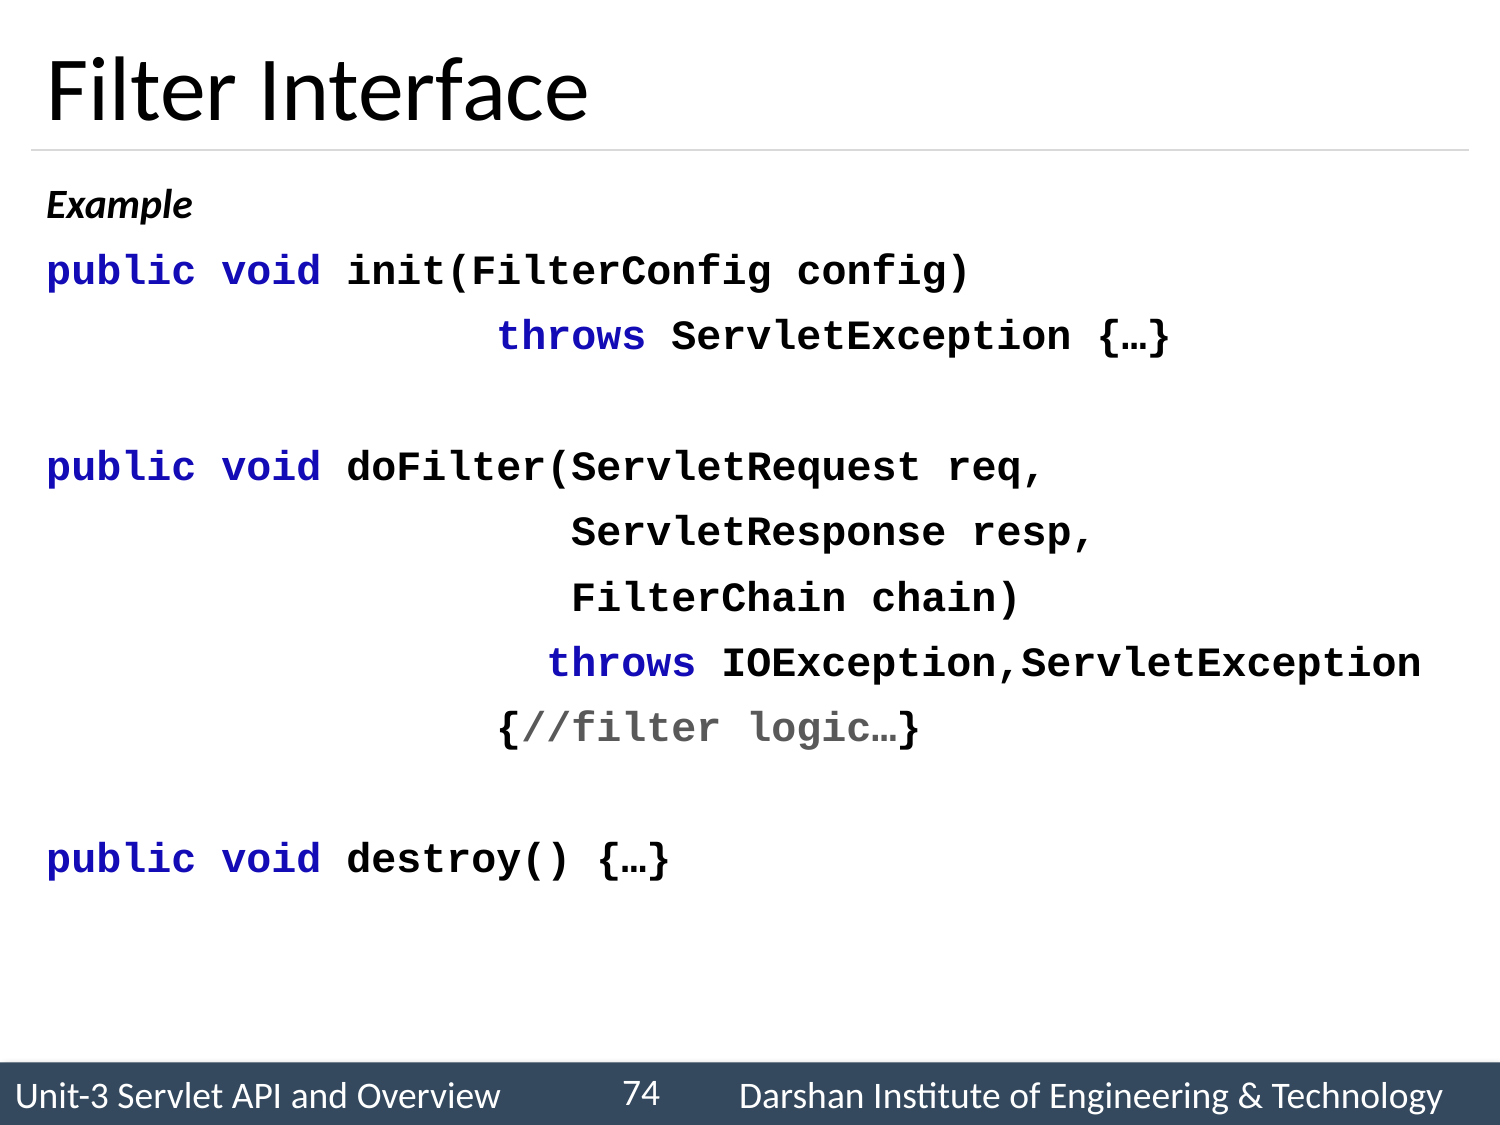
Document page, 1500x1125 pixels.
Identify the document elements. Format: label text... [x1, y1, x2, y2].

slide_number 74 [575, 1060, 675, 1121]
title Filter Interface [31, 17, 1469, 150]
list Example public void init(FilterConfig config) throws ServletException {…} public void doFilter(ServletRequest req, ServletResponse resp, FilterChain chain) throws IOException,ServletException {//filter logic…} public void destroy() {…} [31, 162, 1469, 1038]
